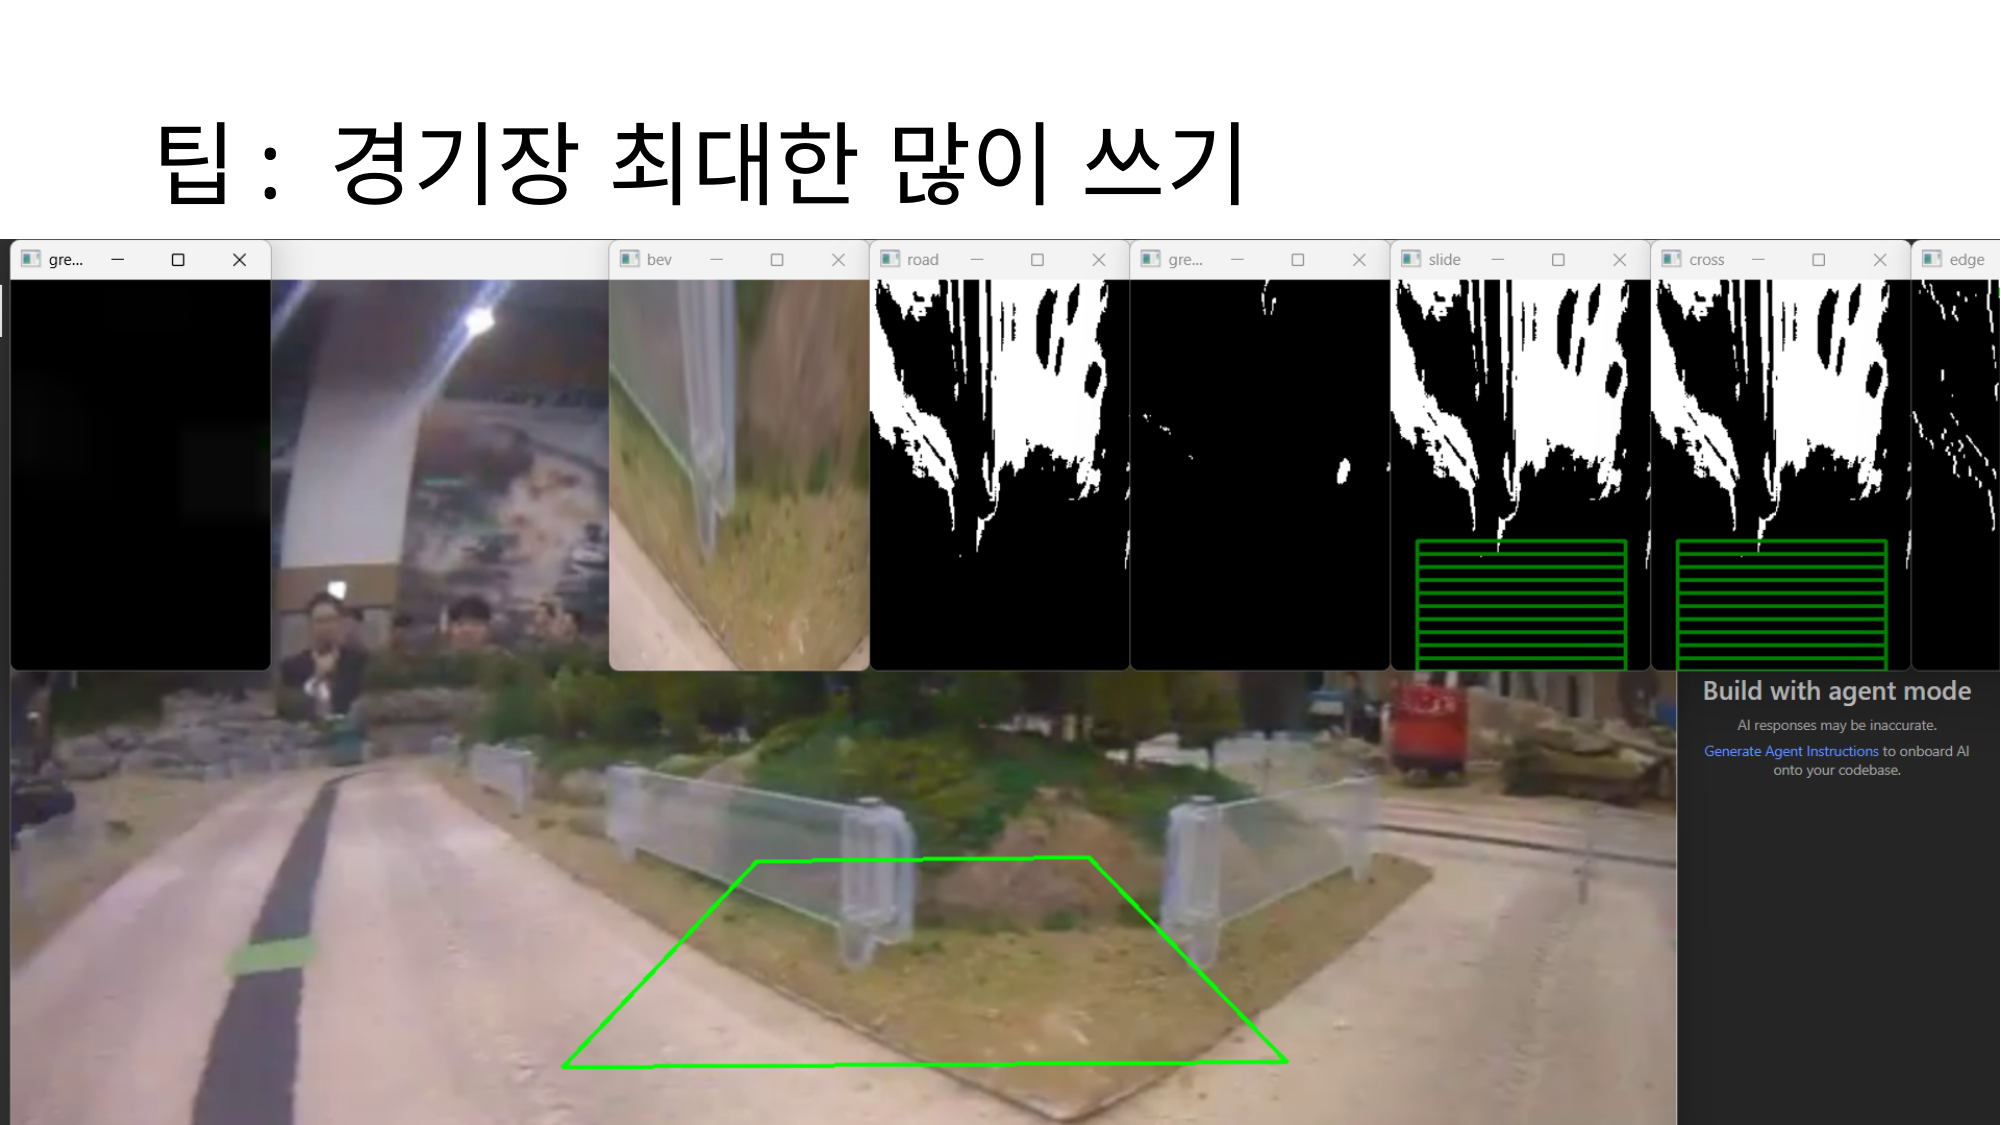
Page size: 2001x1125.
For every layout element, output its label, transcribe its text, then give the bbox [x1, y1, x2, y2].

title 팁: 경기장 최대한 많이 쓰기 [137, 59, 1863, 238]
picture [0, 238, 2000, 1125]
